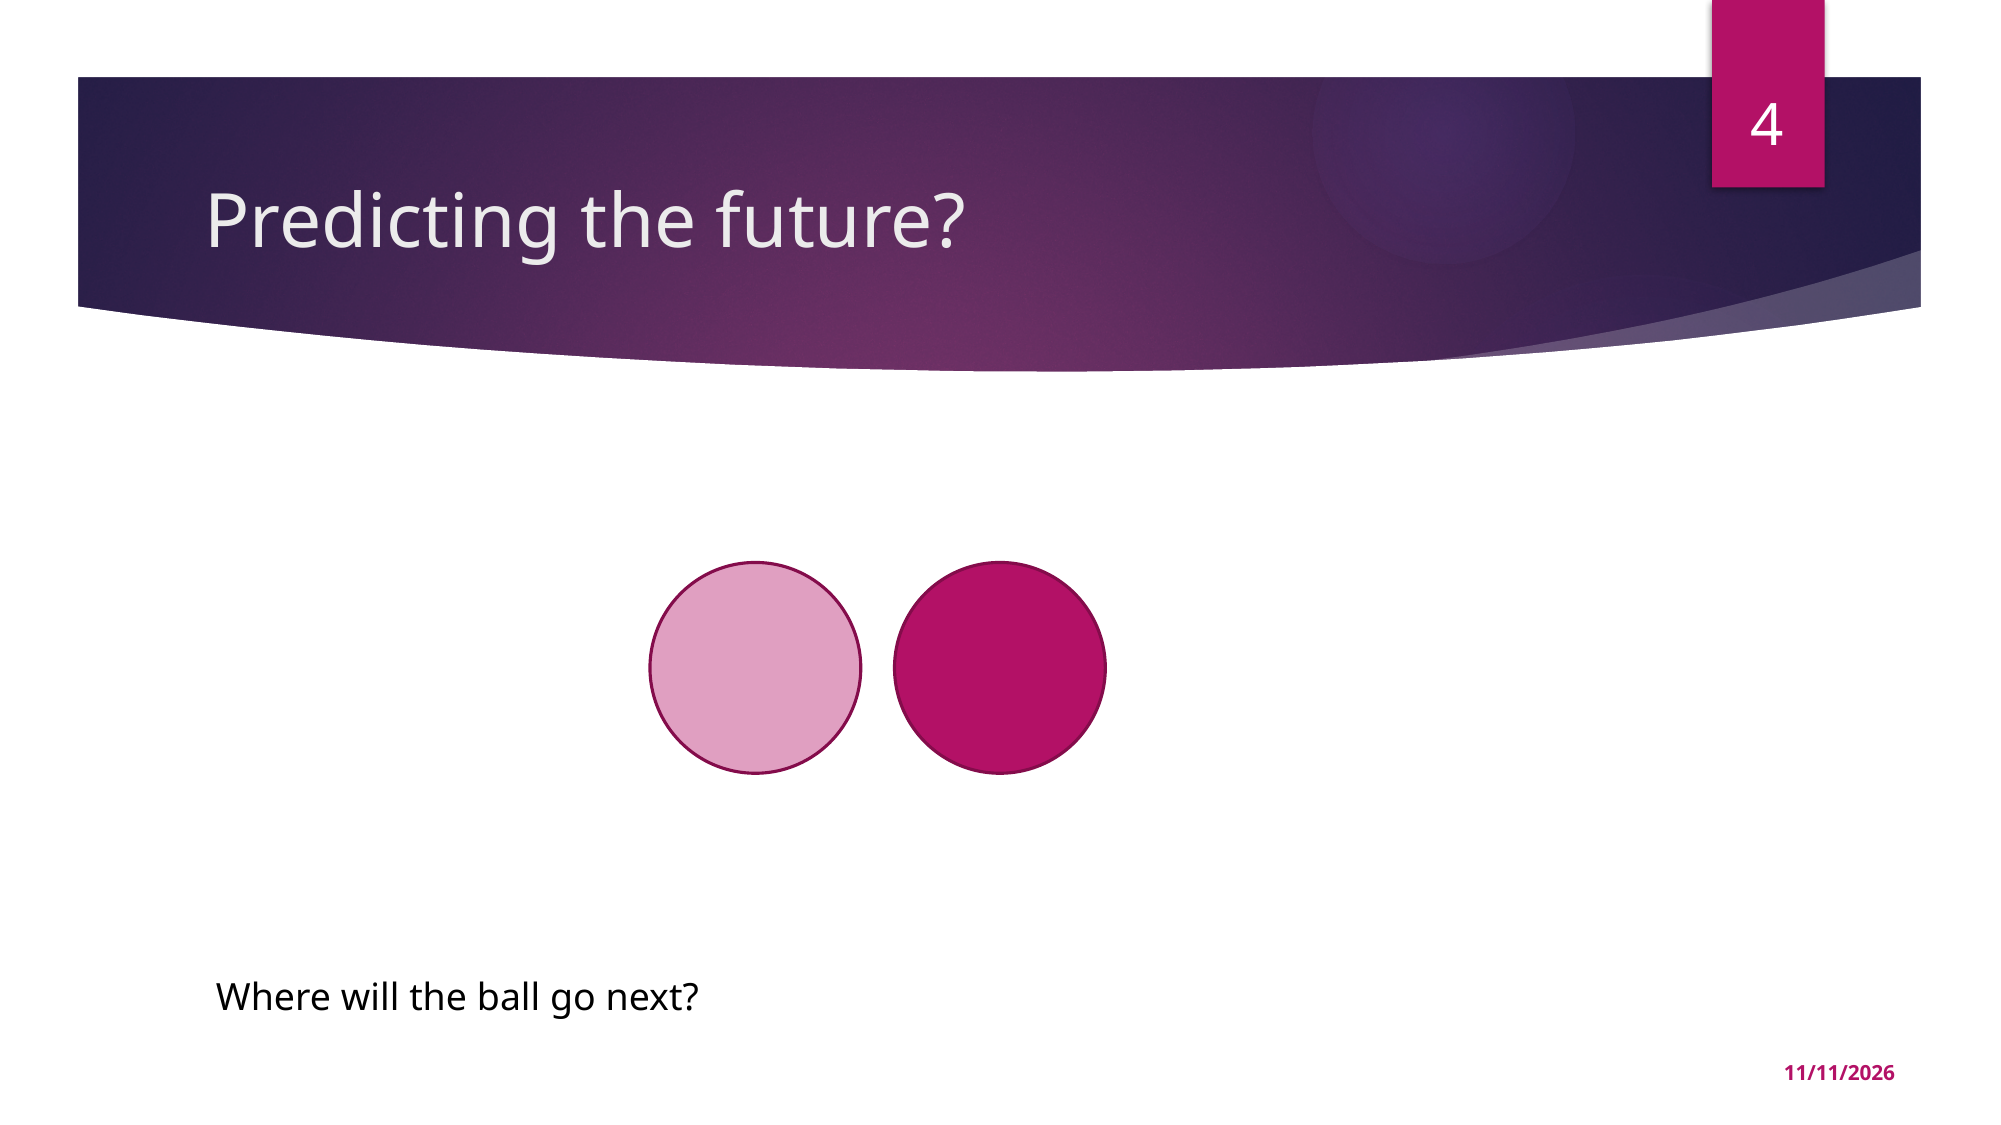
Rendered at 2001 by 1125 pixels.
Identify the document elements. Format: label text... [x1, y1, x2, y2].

text_box [648, 560, 863, 775]
text_box [892, 560, 1107, 775]
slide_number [1747, 1048, 1911, 1099]
title Predicting the future? [189, 159, 1627, 276]
slide_number 4 [1698, 48, 1836, 175]
text_box Where will the ball go next? [201, 965, 715, 1025]
